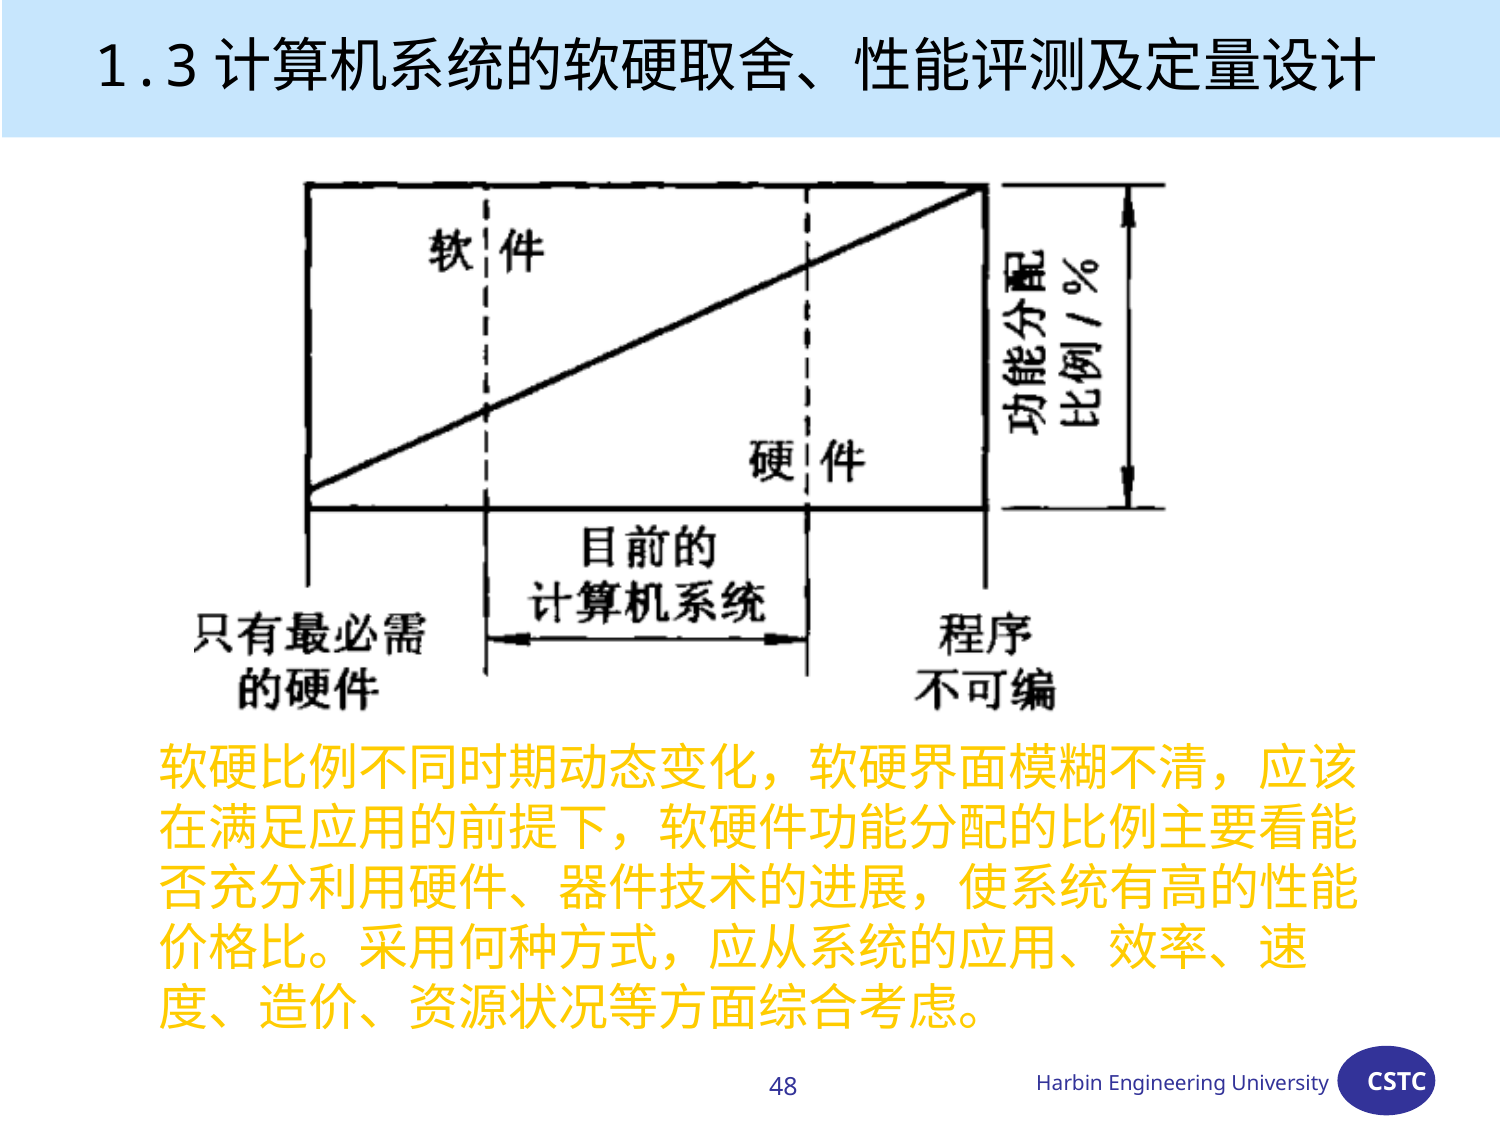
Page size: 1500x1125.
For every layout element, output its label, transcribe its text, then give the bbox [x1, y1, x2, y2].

slide_number 48 [608, 1062, 959, 1113]
text_box 软硬比例不同时期动态变化，软硬界面模糊不清，应该在满足应用的前提下，软硬件功能分配的比例主要看能否充分利用硬件、器件技术的进展，使系统有高的性能价格比。采用何种方式，应从系统的应用、效率、速度、造价、资源状况等方面综合考虑。 [144, 728, 1395, 1043]
footer Harbin Engineering University [959, 1062, 1344, 1113]
picture [194, 154, 1183, 729]
title 1.3计算机系统的软硬取舍、性能评测及定量设计 [78, 12, 1435, 114]
